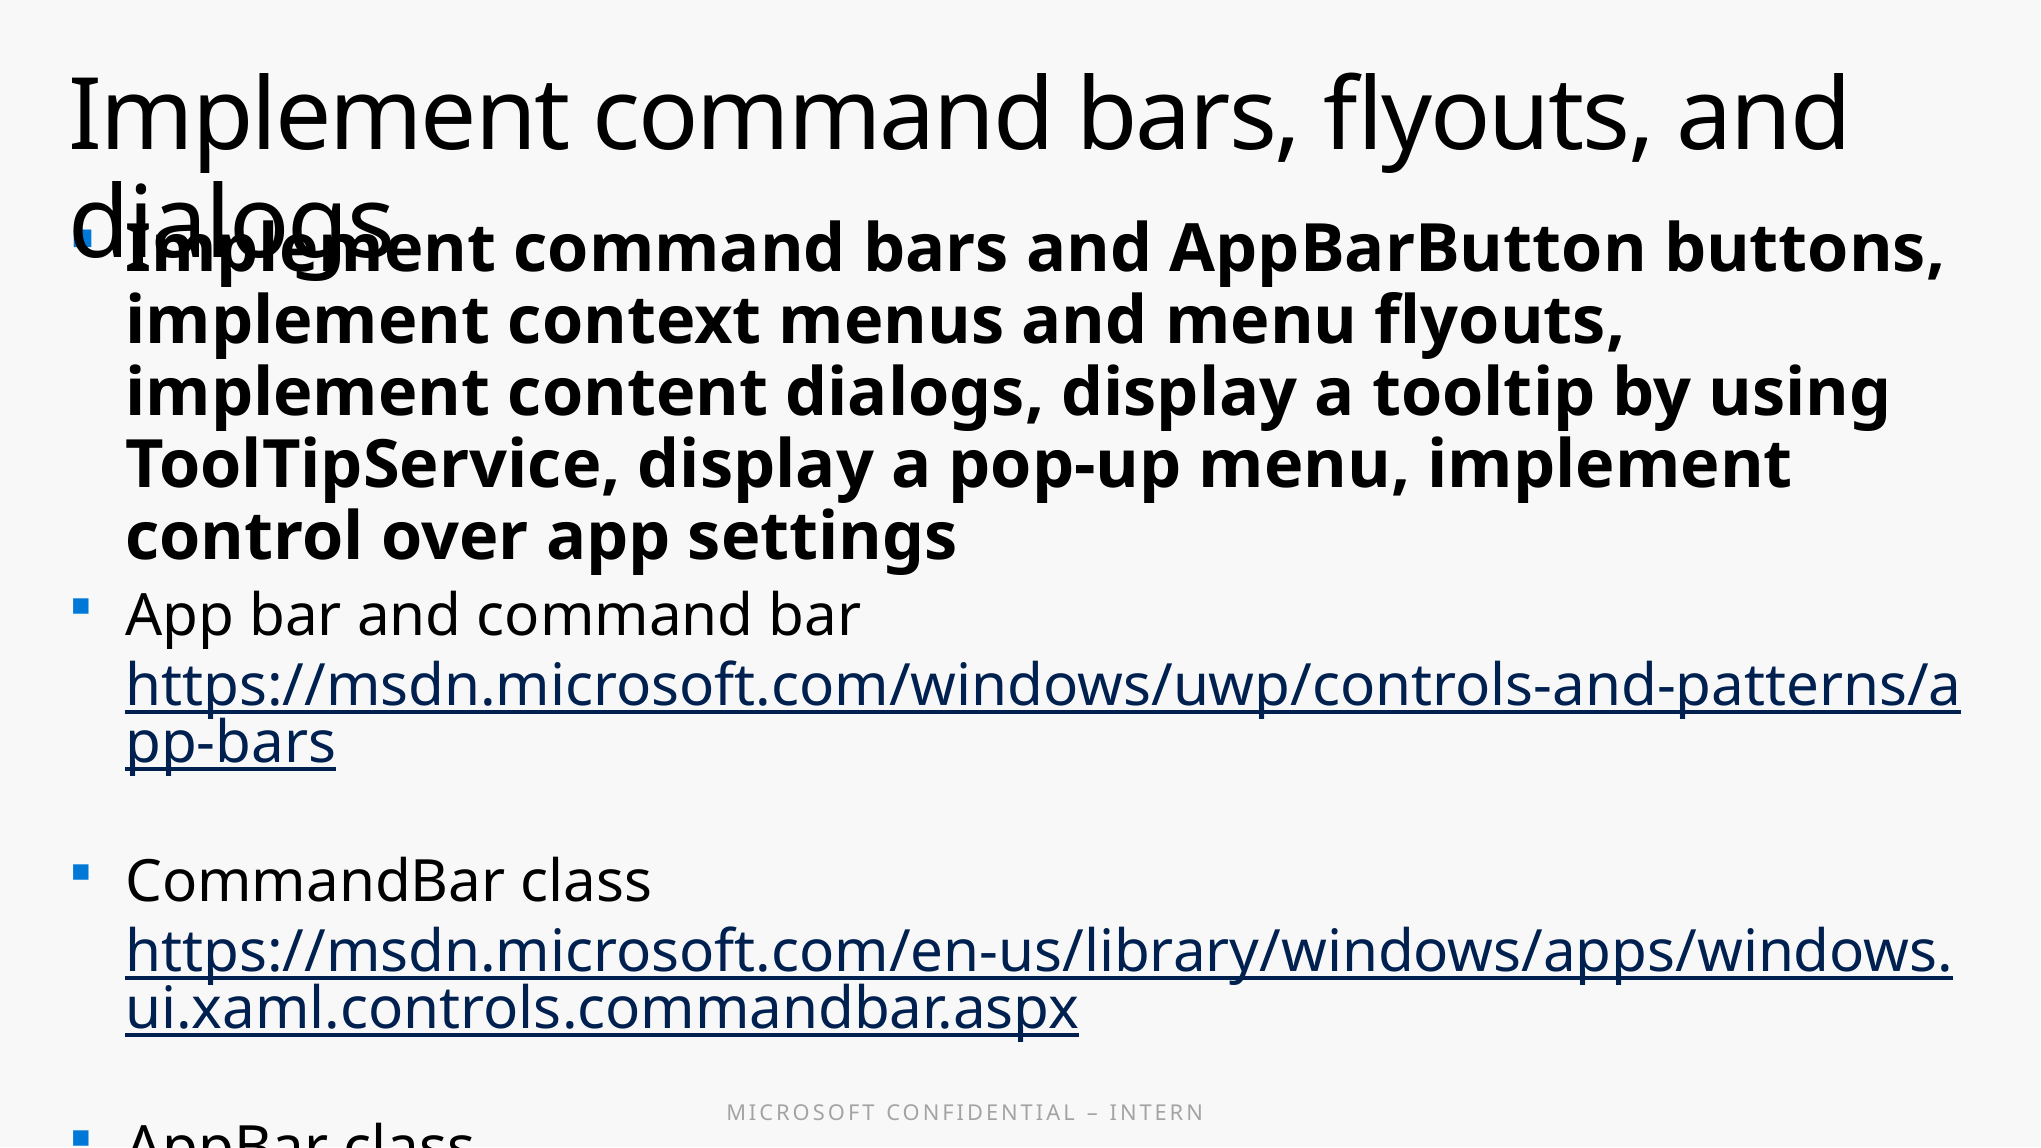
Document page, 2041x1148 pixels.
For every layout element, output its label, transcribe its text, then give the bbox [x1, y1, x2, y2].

title Implement command bars, flyouts, and dialogs [45, 48, 1996, 199]
list Implement command bars and AppBarButton buttons, implement context menus and menu flyouts, implement content dialogs, display a tooltip by using ToolTipService, display a pop-up menu, implement control over app settings App bar and command bar https://msdn.microsoft.com/windows/uwp/controls-and-patterns/app-bars CommandBar class https://msdn.microsoft.com/en-us/library/windows/apps/windows.ui.xaml.controls.commandbar.aspx AppBar class https://msdn.microsoft.com/windows/uwp/controls-and-patterns/app-bars ToolTip class https://msdn.microsoft.com/en-us/library/windows/apps/windows.ui.xaml.controls.tooltip.aspx [45, 199, 1996, 1148]
